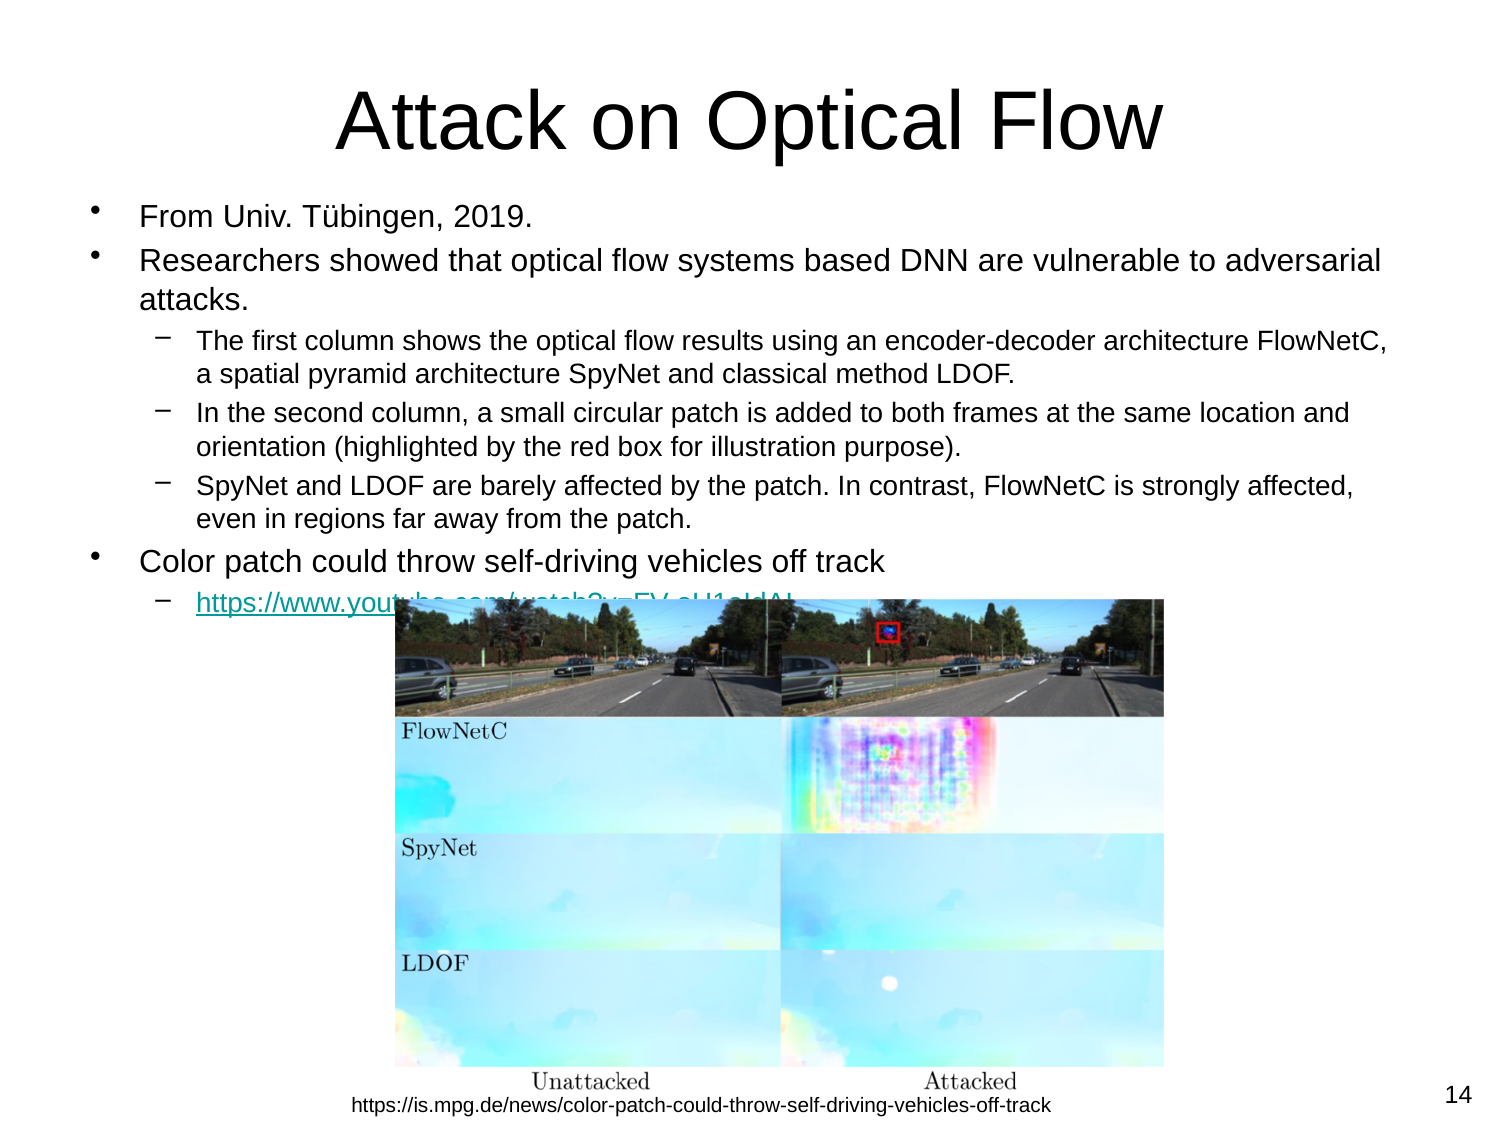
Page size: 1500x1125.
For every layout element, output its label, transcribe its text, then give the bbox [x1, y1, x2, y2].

slide_number 14 [1137, 1070, 1488, 1112]
list From Univ. Tübingen, 2019. Researchers showed that optical flow systems based DNN are vulnerable to adversarial attacks. The first column shows the optical flow results using an encoder-decoder architecture FlowNetC, a spatial pyramid architecture SpyNet and classical method LDOF. In the second column, a small circular patch is added to both frames at the same location and orientation (highlighted by the red box for illustration purpose). SpyNet and LDOF are barely affected by the patch. In contrast, FlowNetC is strongly affected, even in regions far away from the patch. Color patch could throw self-driving vehicles off track https://www.youtube.com/watch?v=FV-oH1aIdAI [74, 187, 1426, 634]
picture [395, 599, 1164, 1092]
title Attack on Optical Flow [74, 44, 1426, 187]
text_box https://is.mpg.de/news/color-patch-could-throw-self-driving-vehicles-off-track [336, 1084, 1087, 1124]
